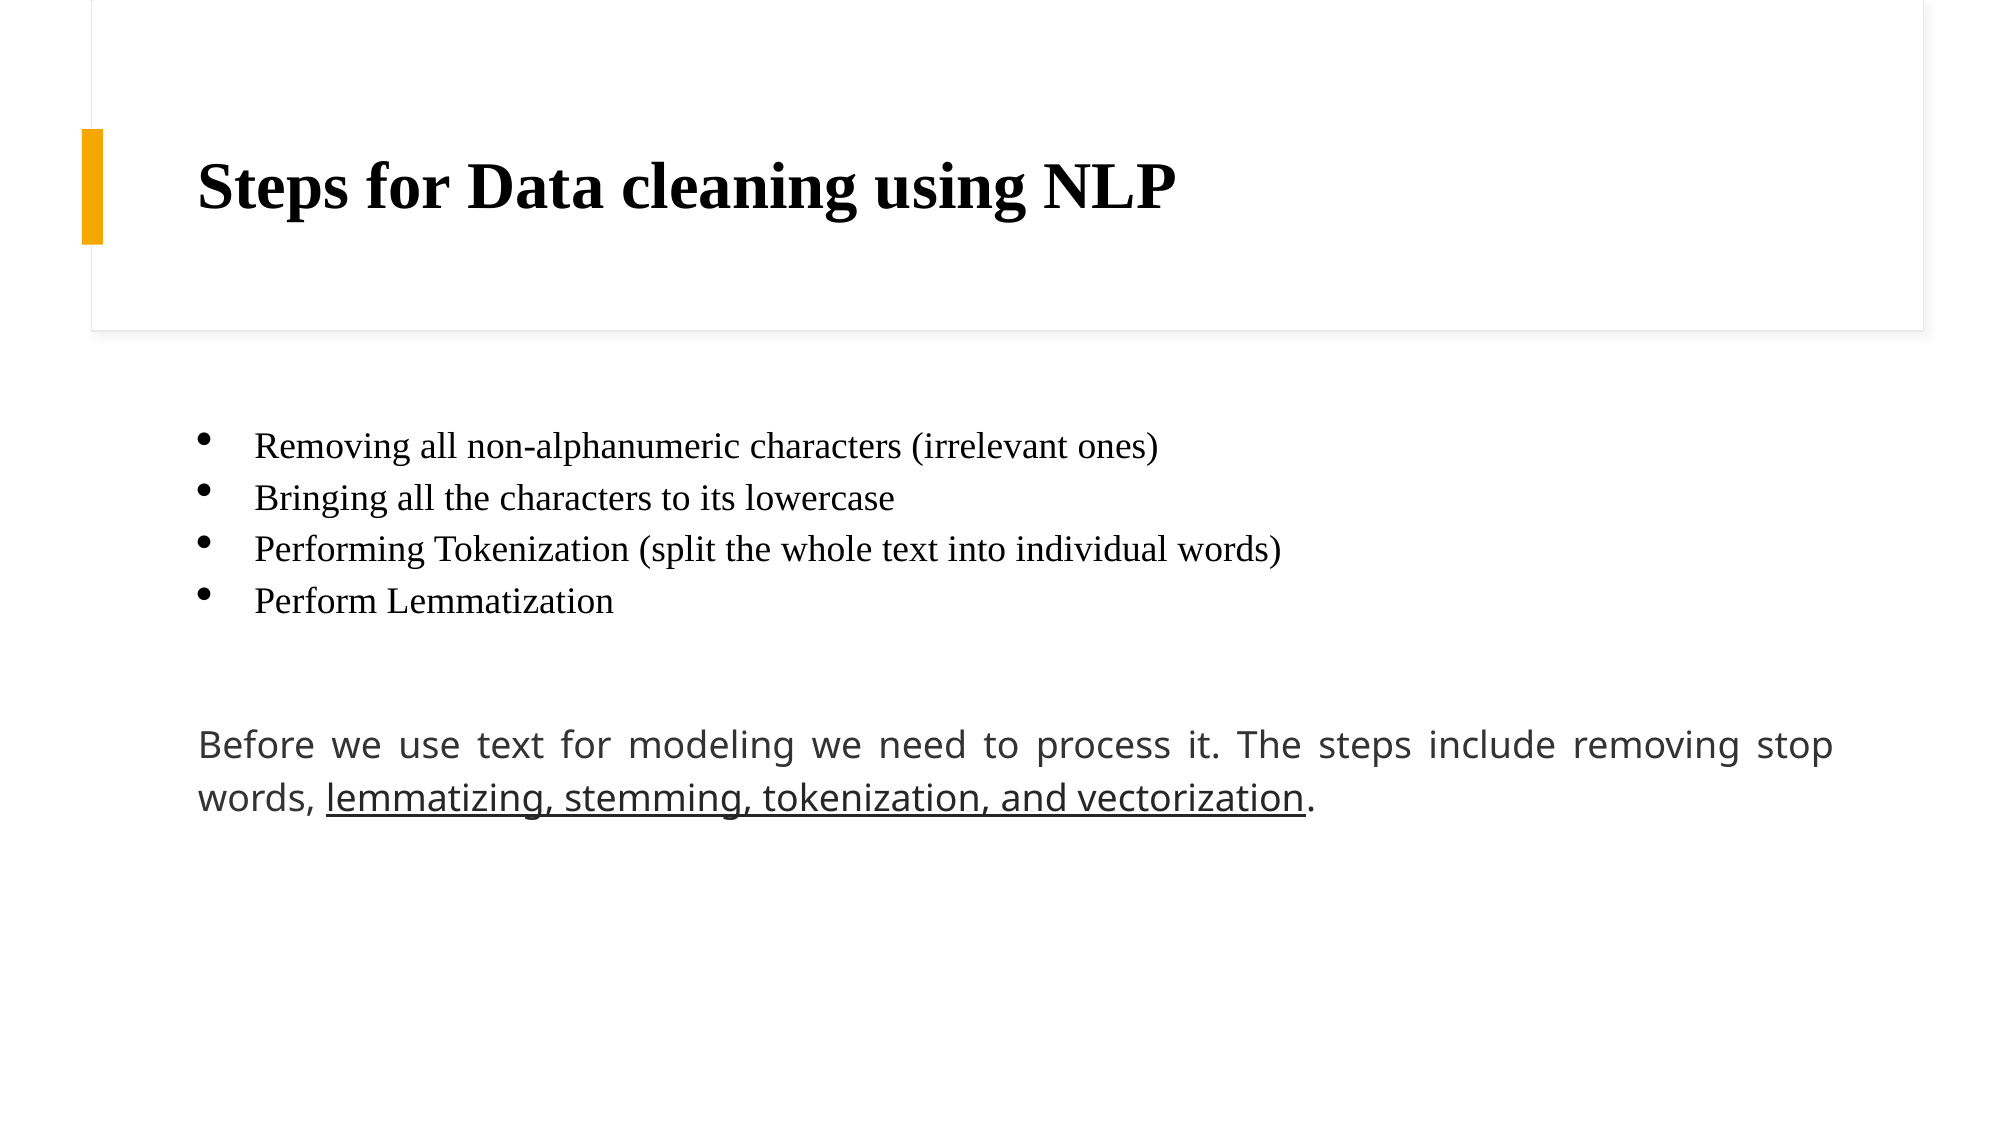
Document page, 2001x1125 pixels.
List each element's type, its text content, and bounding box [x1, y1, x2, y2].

title Steps for Data cleaning using NLP [183, 90, 1851, 284]
list Removing all non-alphanumeric characters (irrelevant ones) Bringing all the characters to its lowercase Performing Tokenization (split the whole text into individual words) Perform Lemmatization Before we use text for modeling we need to process it. The steps include removing stop words, lemmatizing, stemming, tokenization, and vectorization. [183, 406, 1851, 1013]
